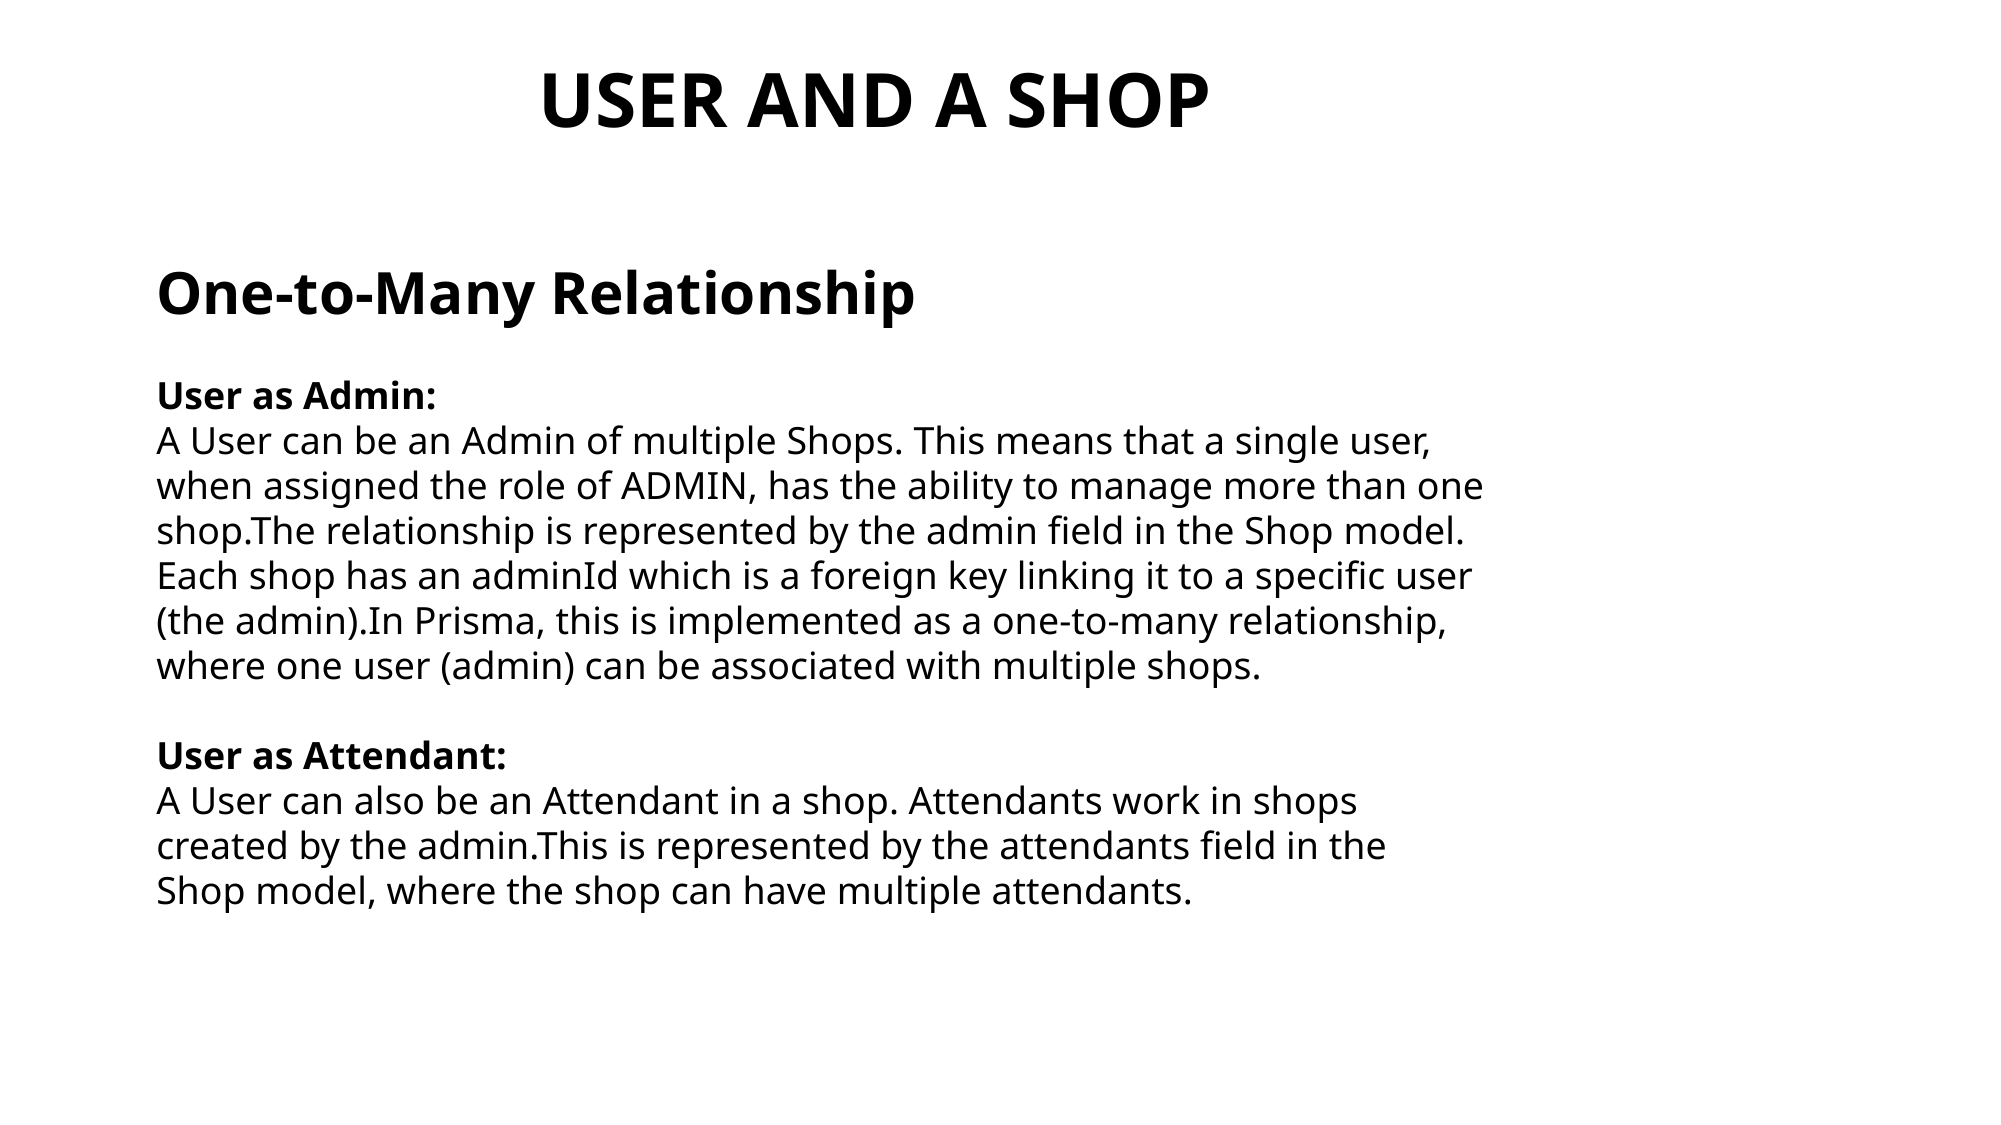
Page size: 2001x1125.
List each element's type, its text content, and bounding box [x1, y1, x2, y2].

text_box USER AND A SHOP [524, 44, 1334, 150]
text_box One-to-Many Relationship User as Admin: A User can be an Admin of multiple Shops. This means that a single user, when assigned the role of ADMIN, has the ability to manage more than one shop.The relationship is represented by the admin field in the Shop model. Each shop has an adminId which is a foreign key linking it to a specific user (the admin).In Prisma, this is implemented as a one-to-many relationship, where one user (admin) can be associated with multiple shops. User as Attendant: A User can also be an Attendant in a shop. Attendants work in shops created by the admin.This is represented by the attendants field in the Shop model, where the shop can have multiple attendants. [141, 249, 1501, 919]
